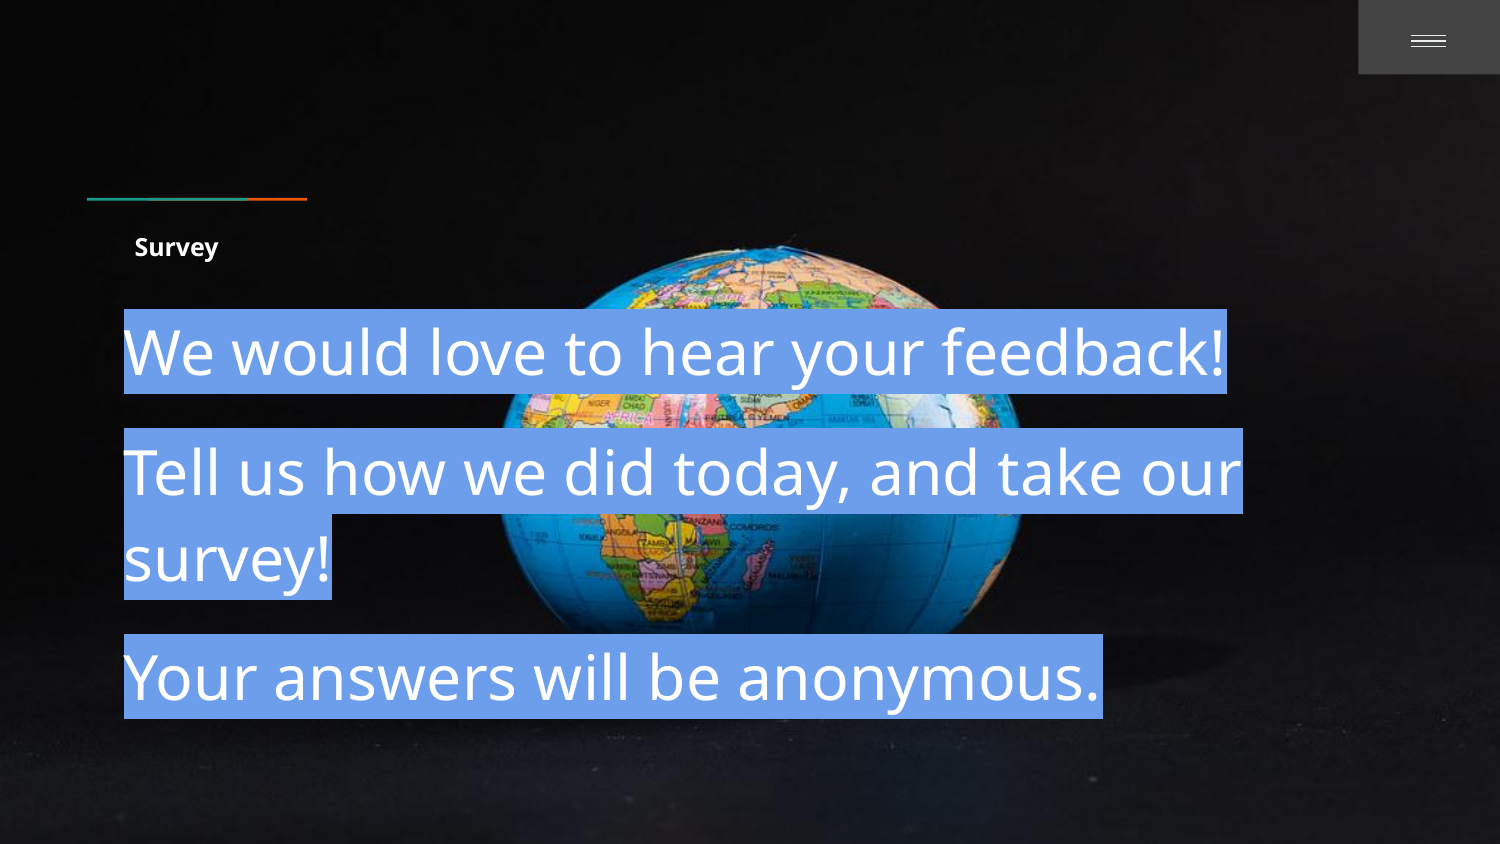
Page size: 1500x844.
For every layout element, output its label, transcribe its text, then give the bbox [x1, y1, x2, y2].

list We would love to hear your feedback! Tell us how we did today, and take our survey! Your answers will be anonymous. [108, 286, 1395, 758]
title Survey [119, 216, 1270, 275]
picture [0, 0, 1500, 844]
